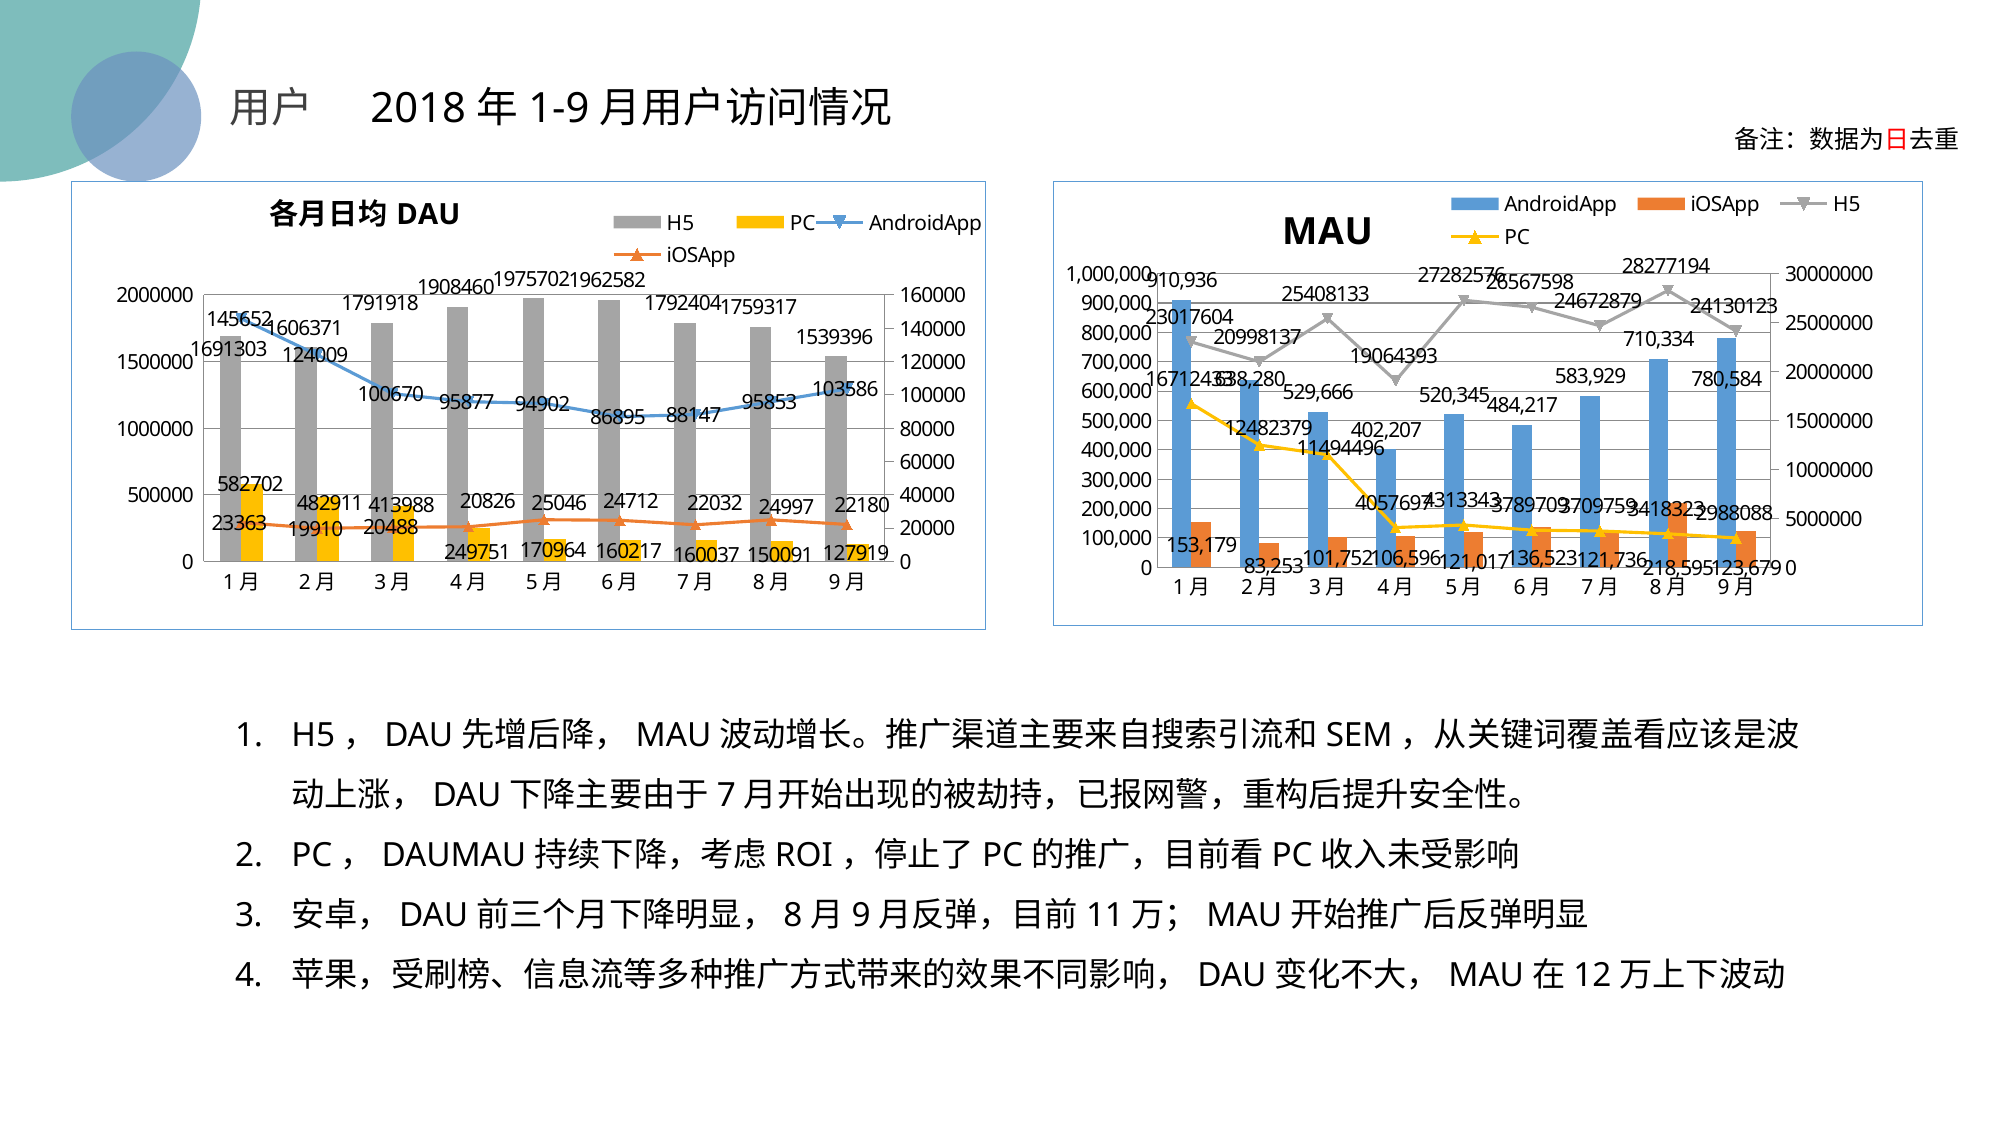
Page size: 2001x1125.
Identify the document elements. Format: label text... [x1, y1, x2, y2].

chart [1053, 181, 1922, 626]
text_box [0, 0, 202, 183]
text_box [70, 50, 203, 181]
text_box 备注：数据为日去重 [1719, 116, 1975, 162]
chart [71, 181, 986, 630]
text_box 用户 2018年1-9月用户访问情况 [214, 73, 907, 139]
text_box H5，DAU先增后降，MAU波动增长。推广渠道主要来自搜索引流和SEM，从关键词覆盖看应该是波动上涨，DAU下降主要由于7月开始出现的被劫持，已报网警，重构后提升安全性。 PC，DAUMAU持续下降，考虑ROI，停止了PC的推广，目前看PC收入未受影响 安卓，DAU前三个月下降明显，8月9月反弹，目前11万；MAU开始推广后反弹明显 苹果，受刷榜、信息流等多种推广方式带来的效果不同影响，DAU变化不大，MAU在12万上下波动 [220, 685, 1848, 1001]
